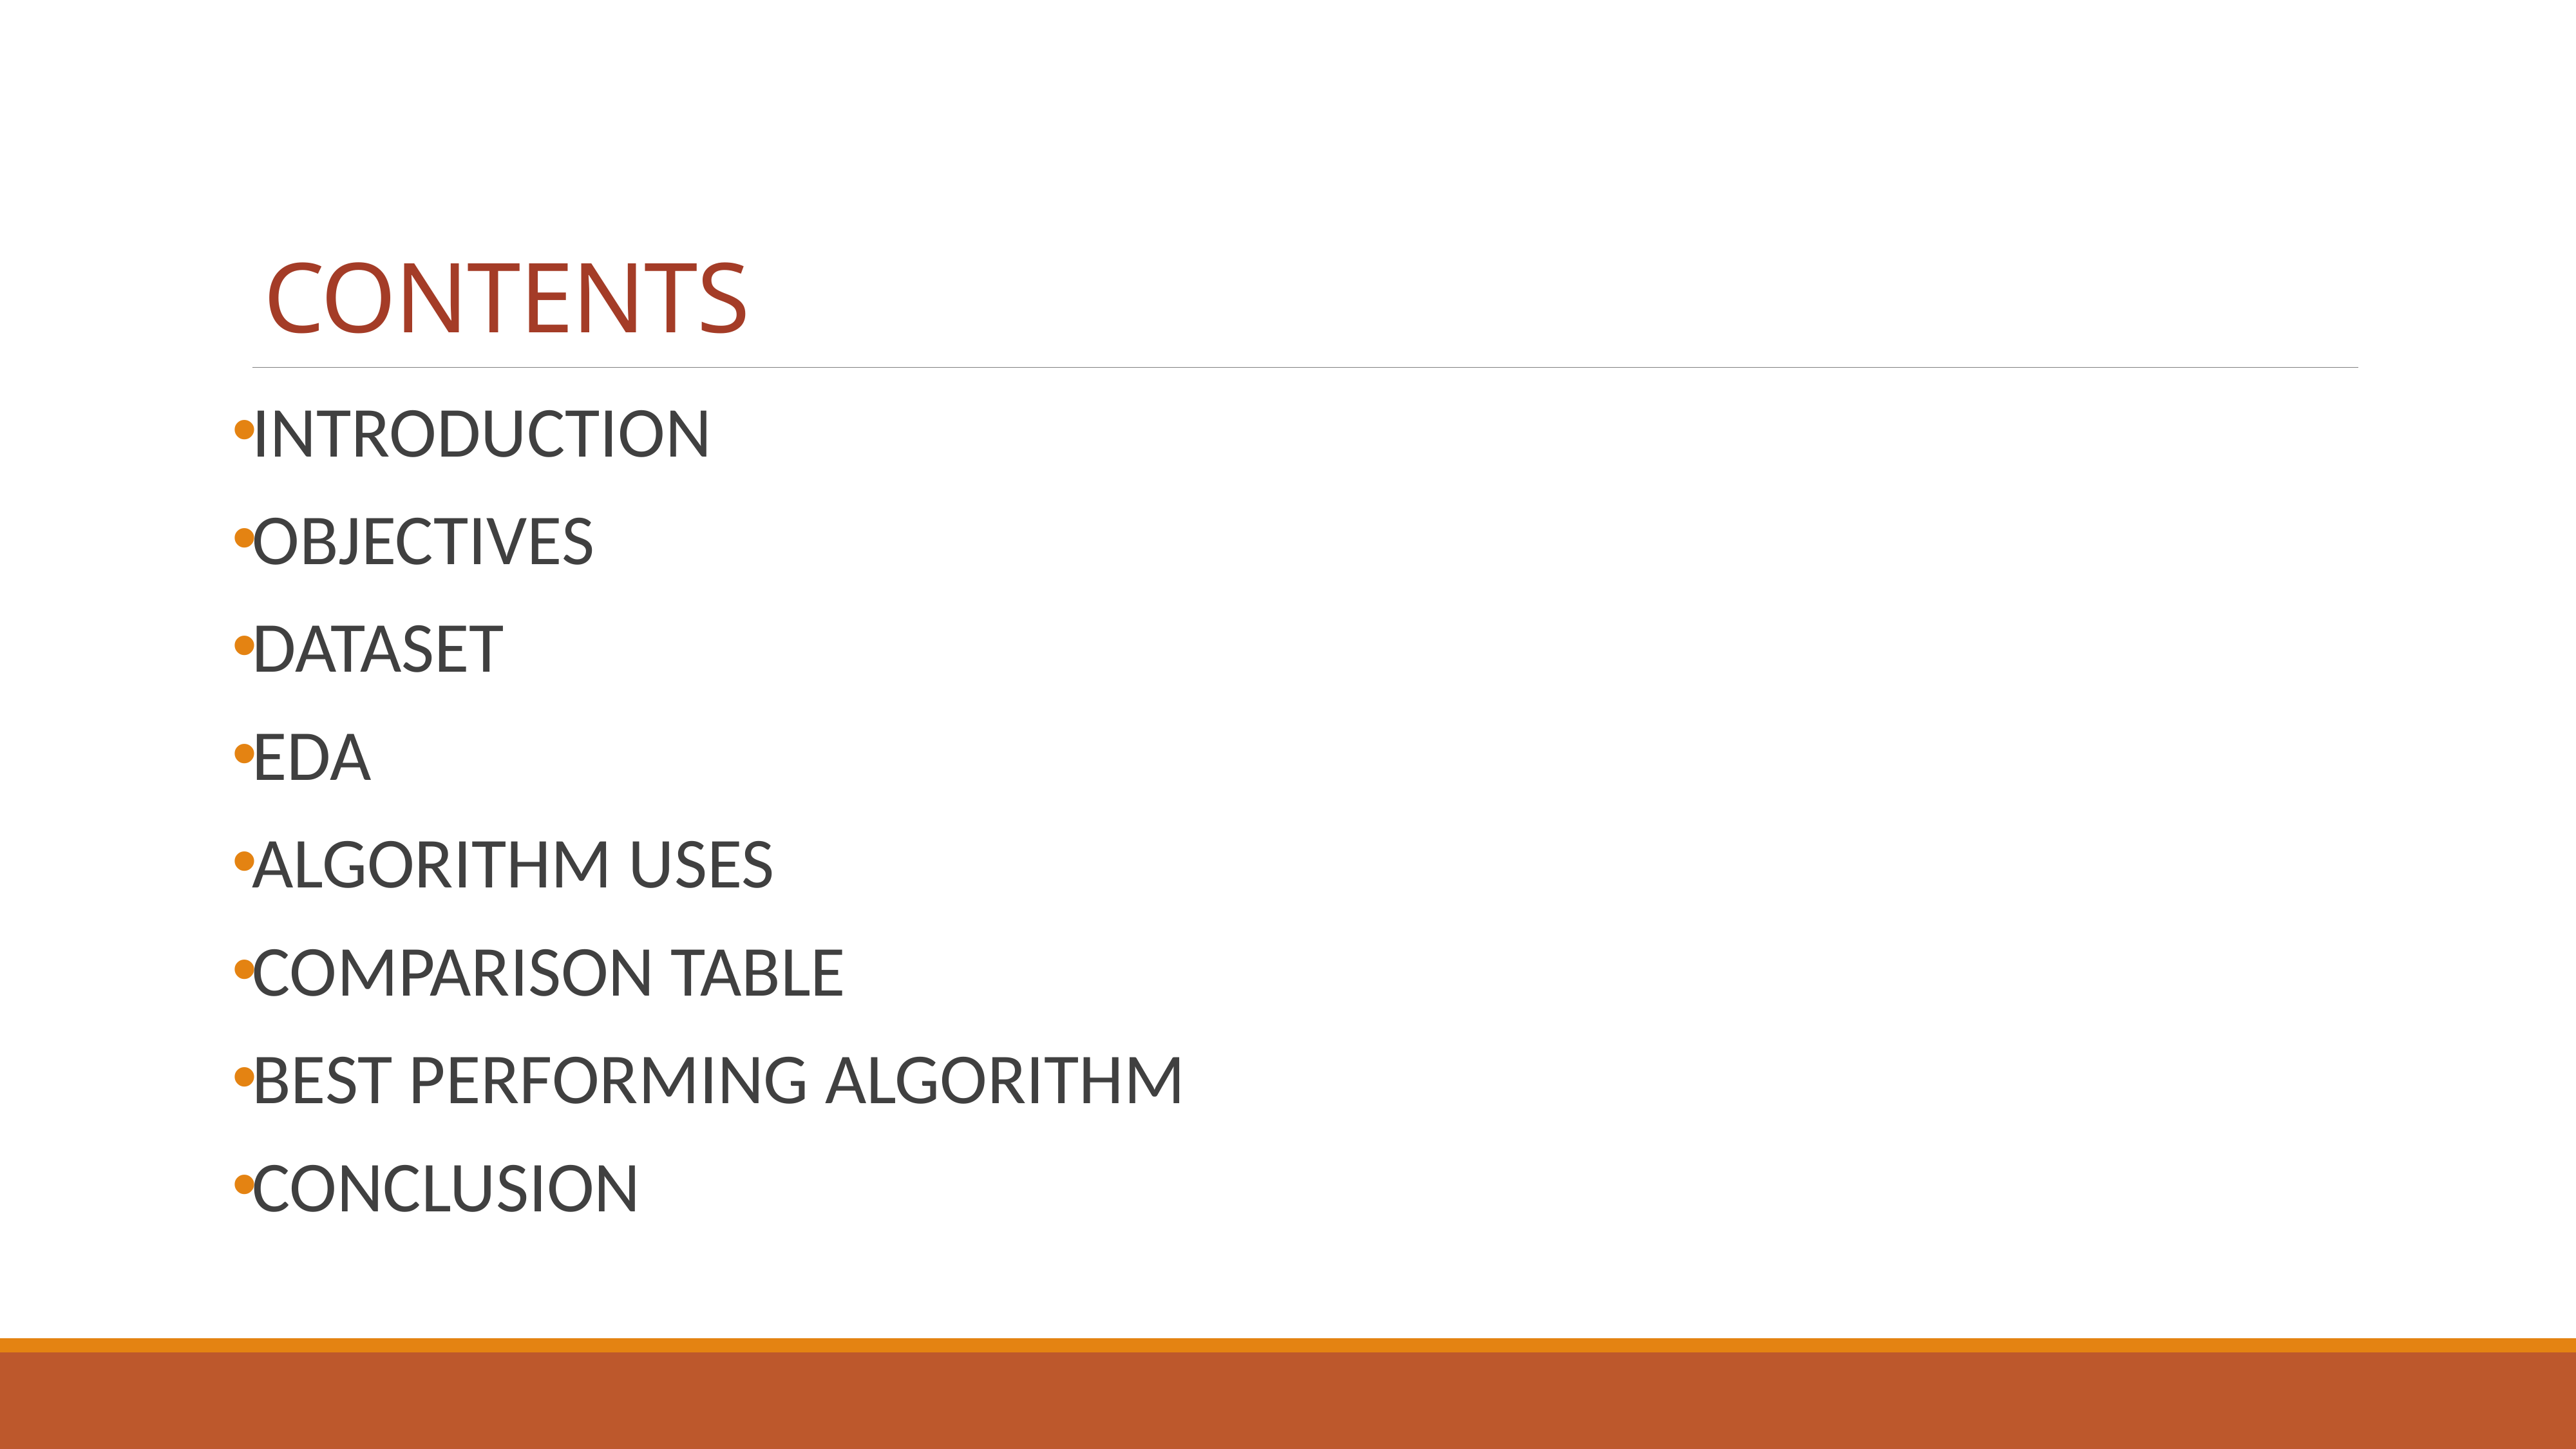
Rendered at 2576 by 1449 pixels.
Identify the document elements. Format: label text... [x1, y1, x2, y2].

list INTRODUCTION OBJECTIVES DATASET EDA ALGORITHM USES COMPARISON TABLE BEST PERFORMING ALGORITHM CONCLUSION [232, 390, 2357, 1240]
title CONTENTS [232, 105, 782, 358]
